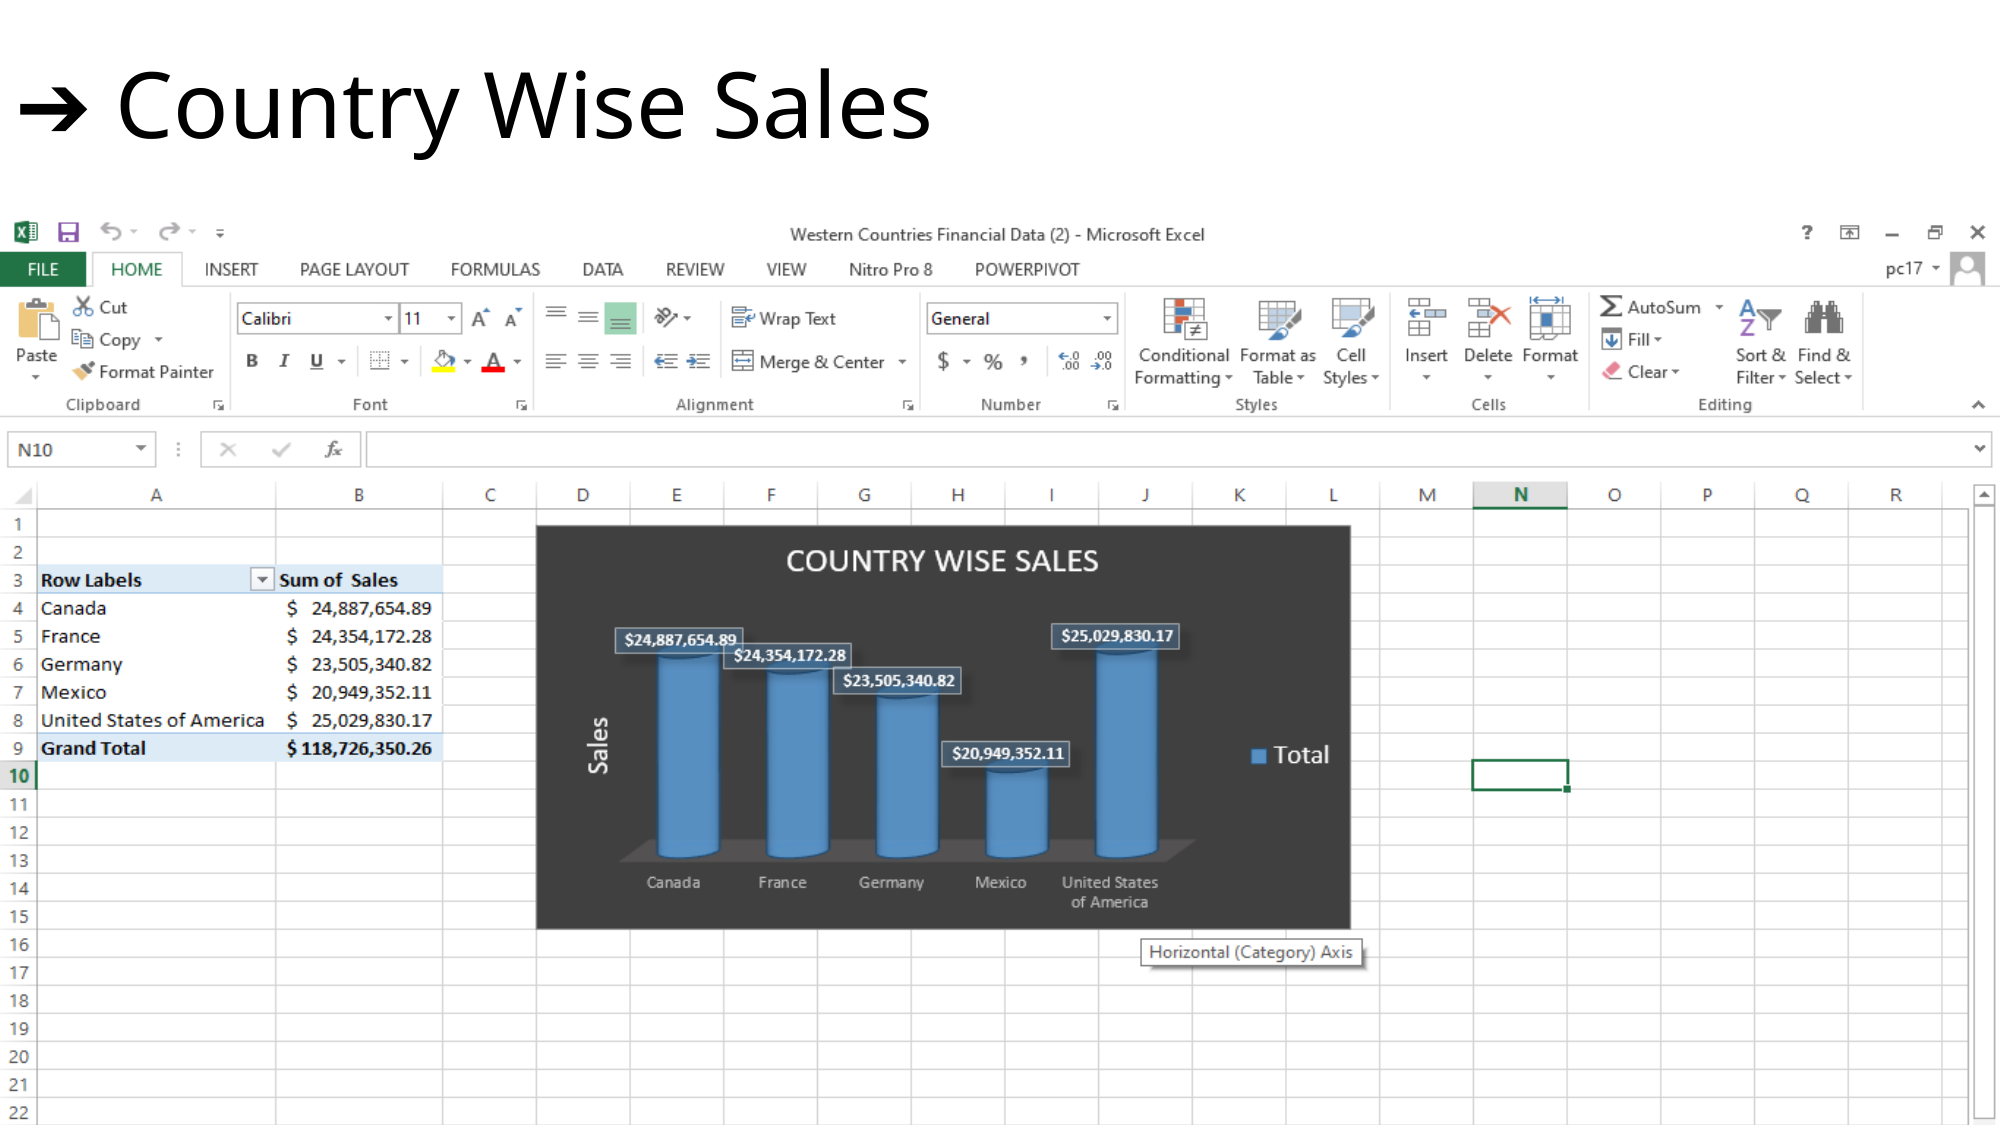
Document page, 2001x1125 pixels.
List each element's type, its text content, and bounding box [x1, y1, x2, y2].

title ➔ Country Wise Sales [0, 0, 1725, 217]
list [0, 217, 2000, 1125]
